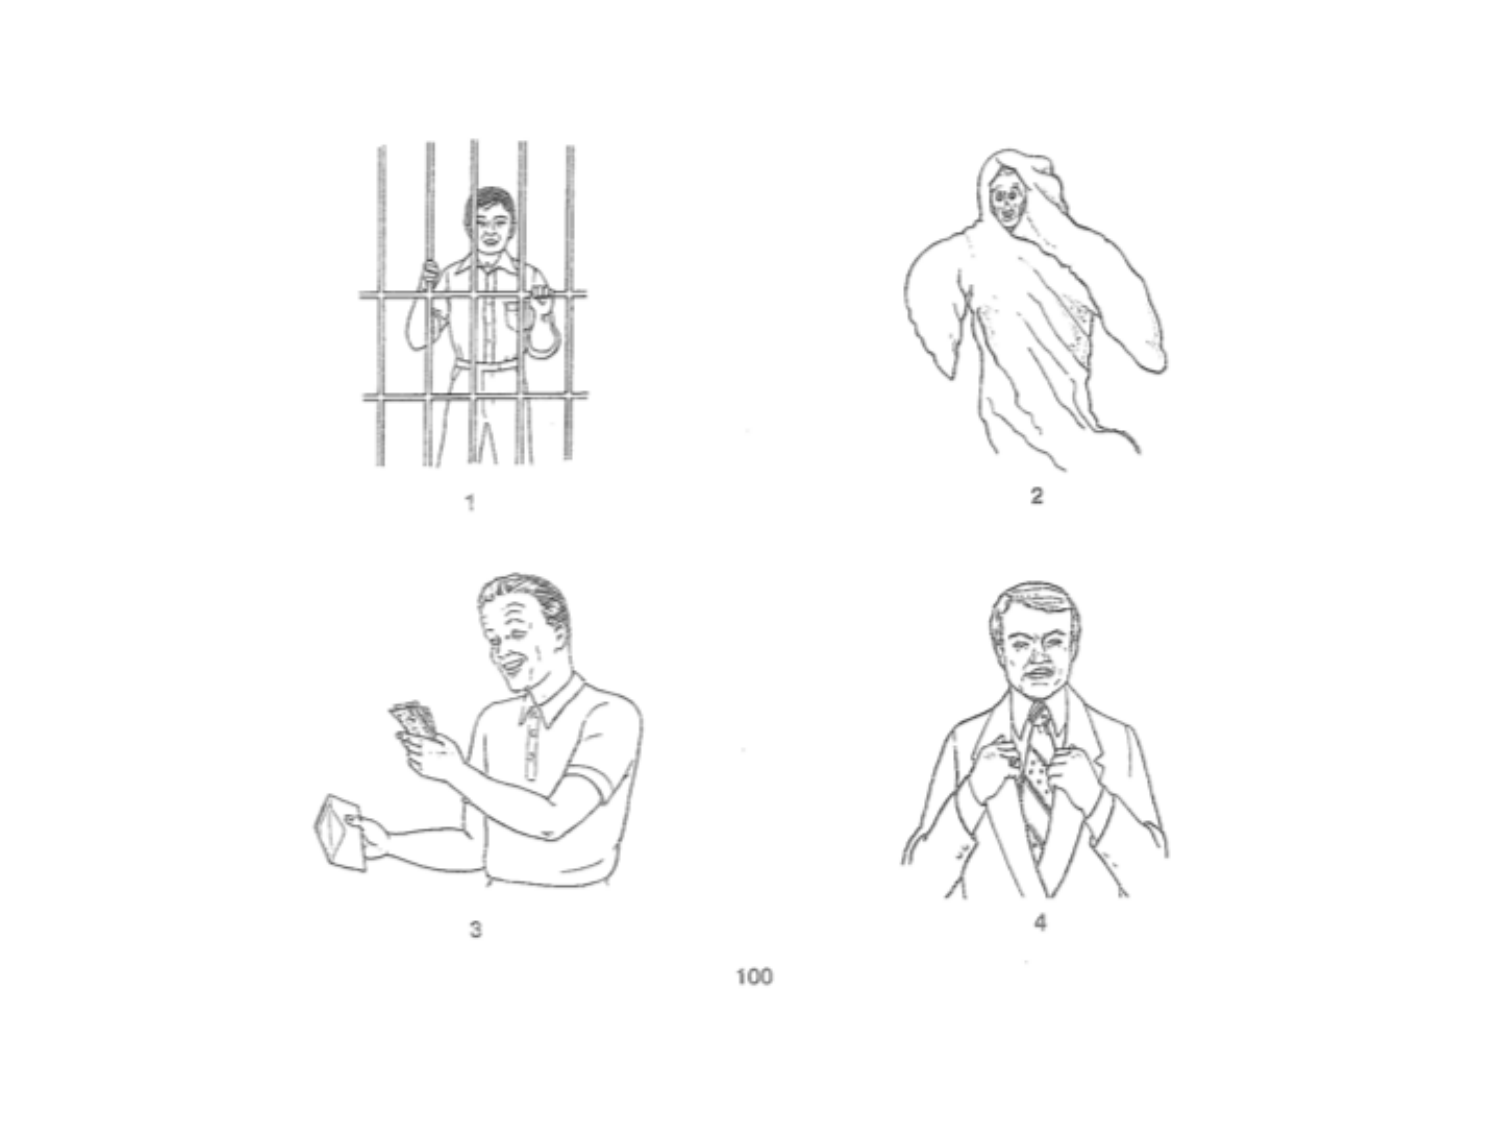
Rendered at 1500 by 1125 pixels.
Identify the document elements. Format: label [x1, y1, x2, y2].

picture [226, 114, 1271, 1011]
